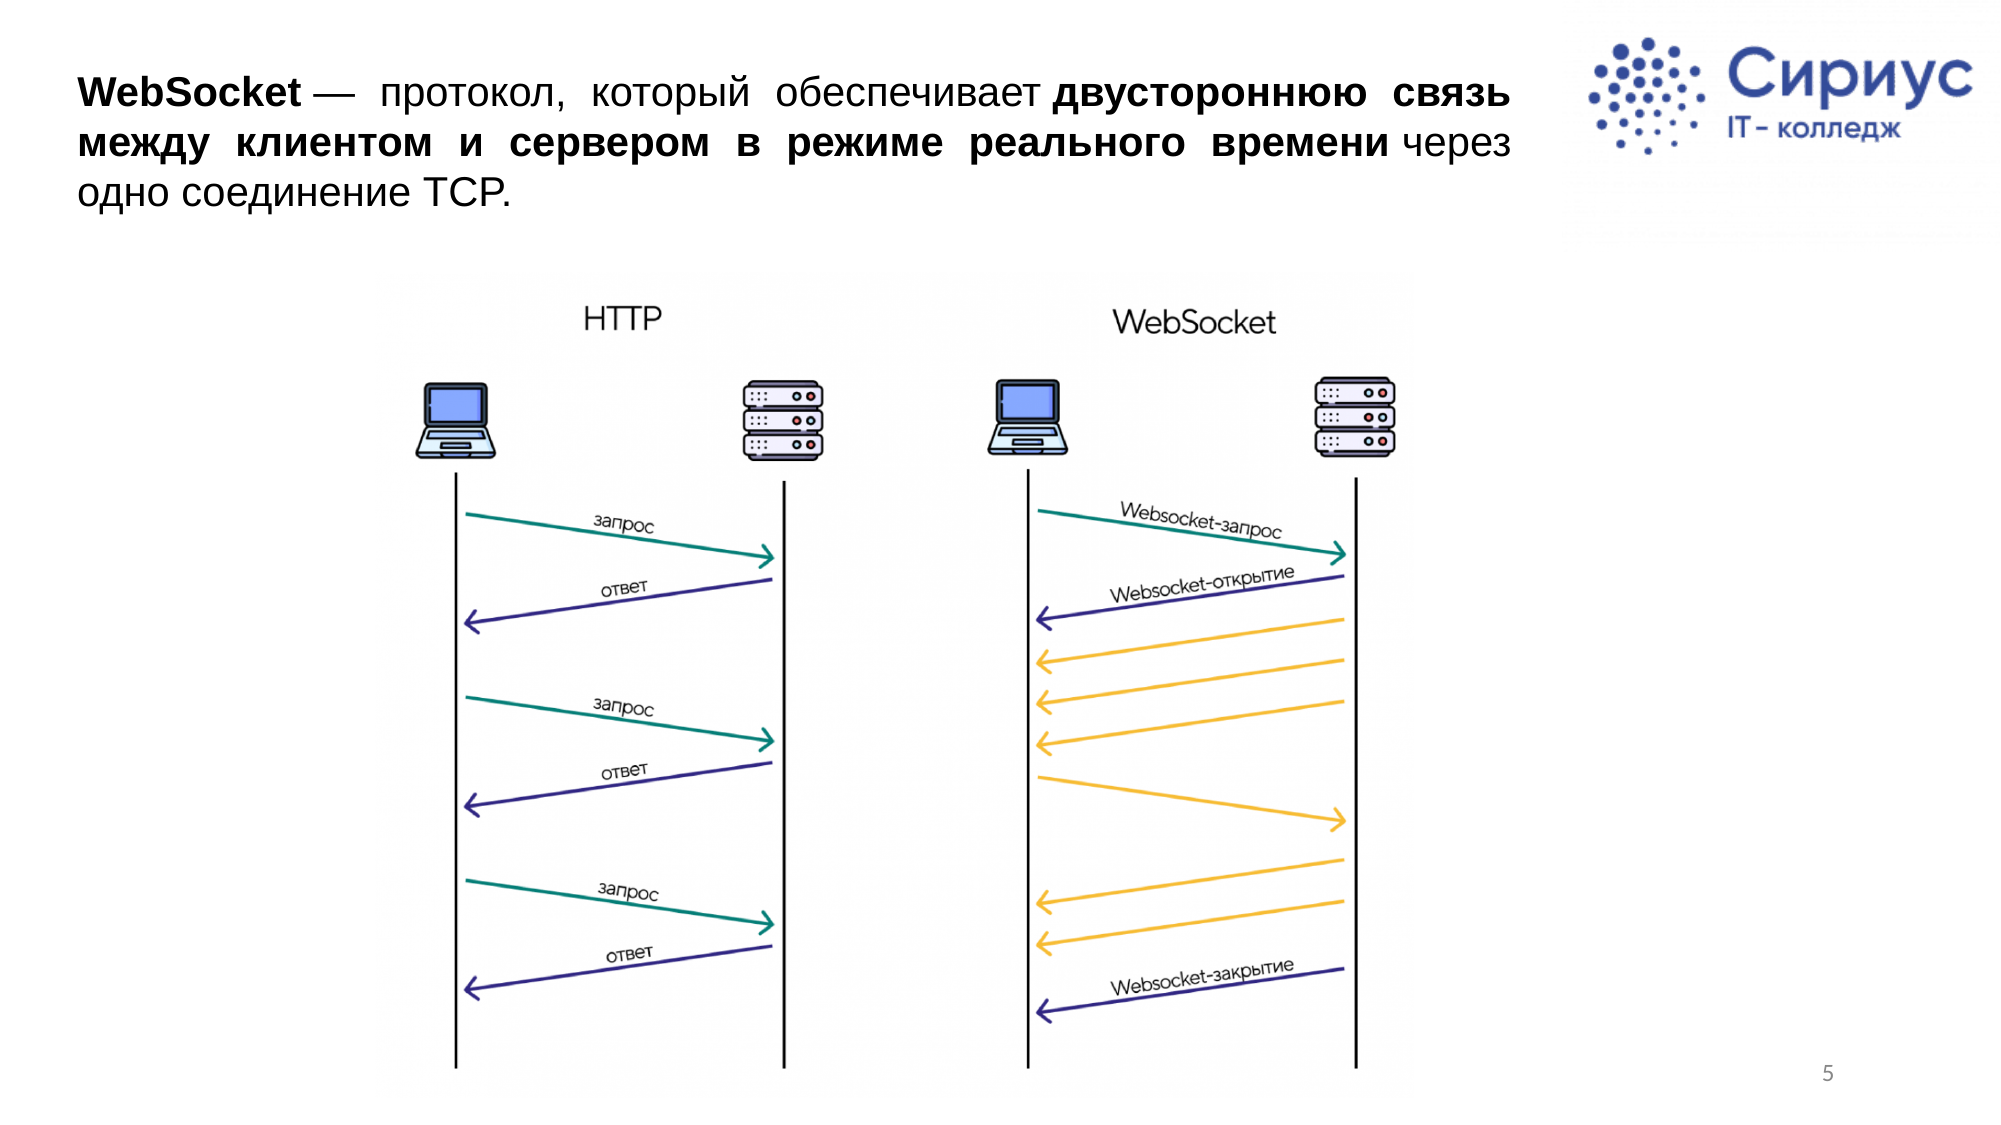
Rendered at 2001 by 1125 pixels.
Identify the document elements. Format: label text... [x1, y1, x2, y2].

picture [1562, 0, 2000, 252]
slide_number 5 [1819, 1060, 1856, 1125]
picture [374, 272, 1415, 1099]
text_box WebSocket — протокол, который обеспечивает двустороннюю связь между клиентом и сервером в режиме реального времени через одно соединение TCP. [74, 62, 1513, 215]
